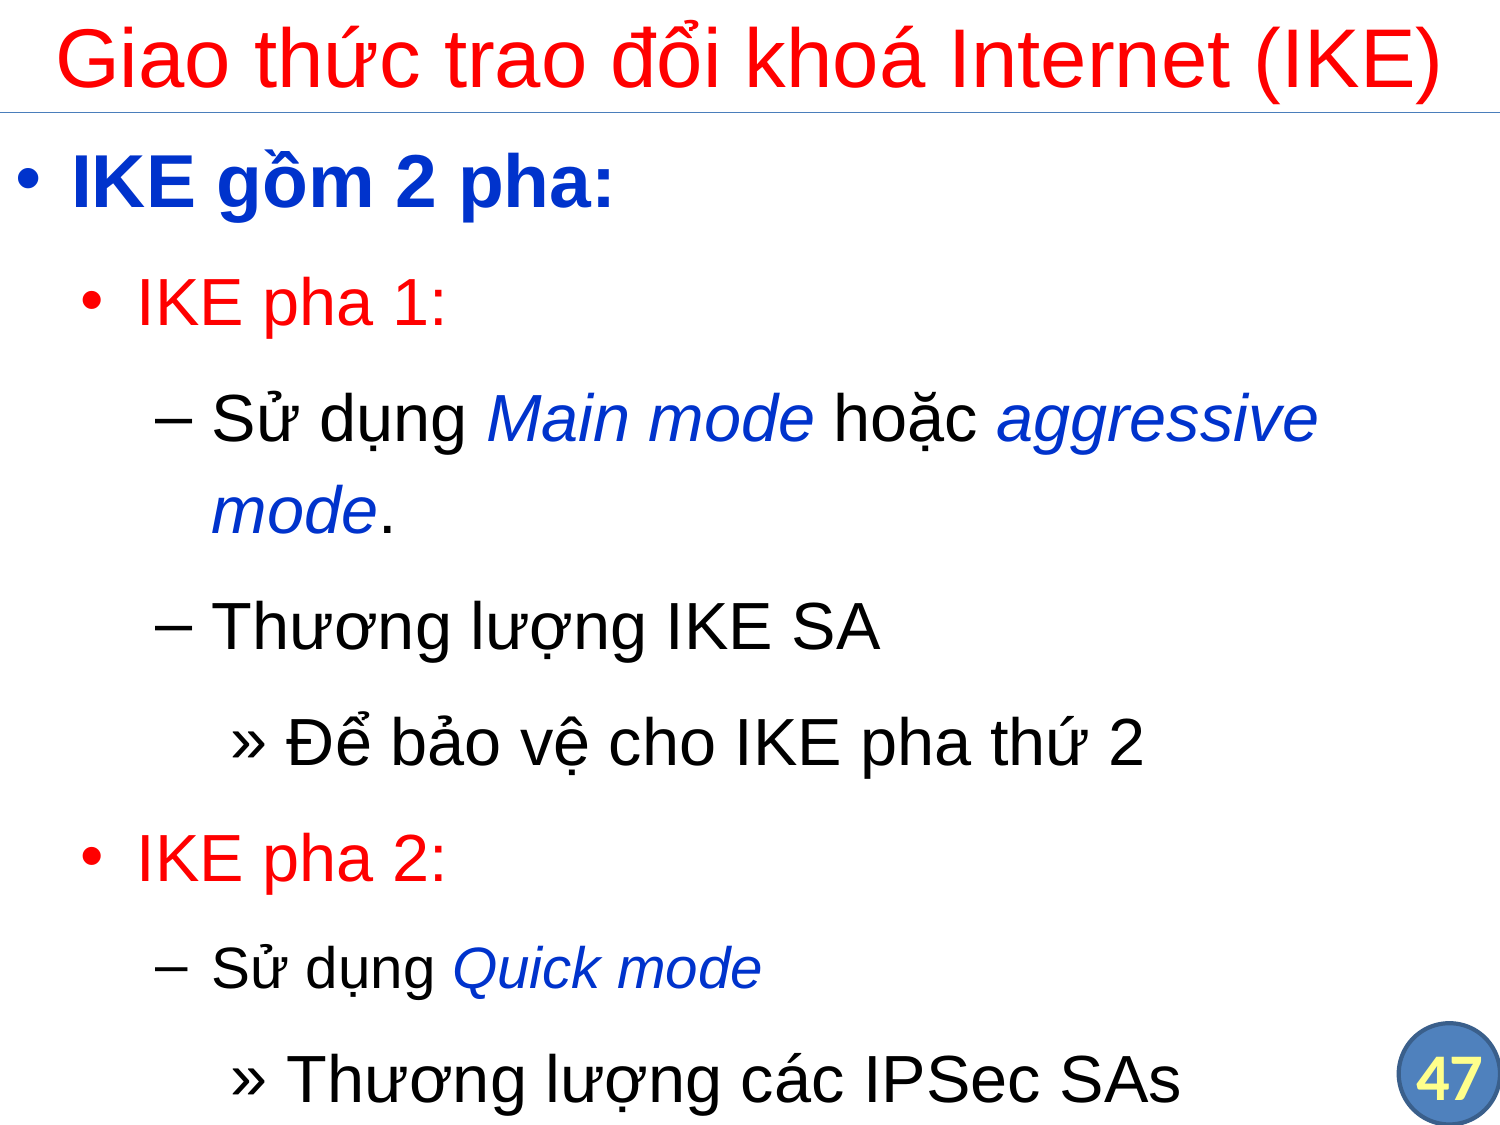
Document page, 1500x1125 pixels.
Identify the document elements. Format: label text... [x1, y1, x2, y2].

list IKE gồm 2 pha: IKE pha 1: Sử dụng Main mode hoặc aggressive mode. Thương lượng IKE SA Để bảo vệ cho IKE pha thứ 2 IKE pha 2: Sử dụng Quick mode Thương lượng các IPSec SAs [0, 113, 1500, 1125]
slide_number 47 [1399, 1023, 1500, 1125]
title Giao thức trao đổi khoá Internet (IKE) [0, 0, 1500, 113]
